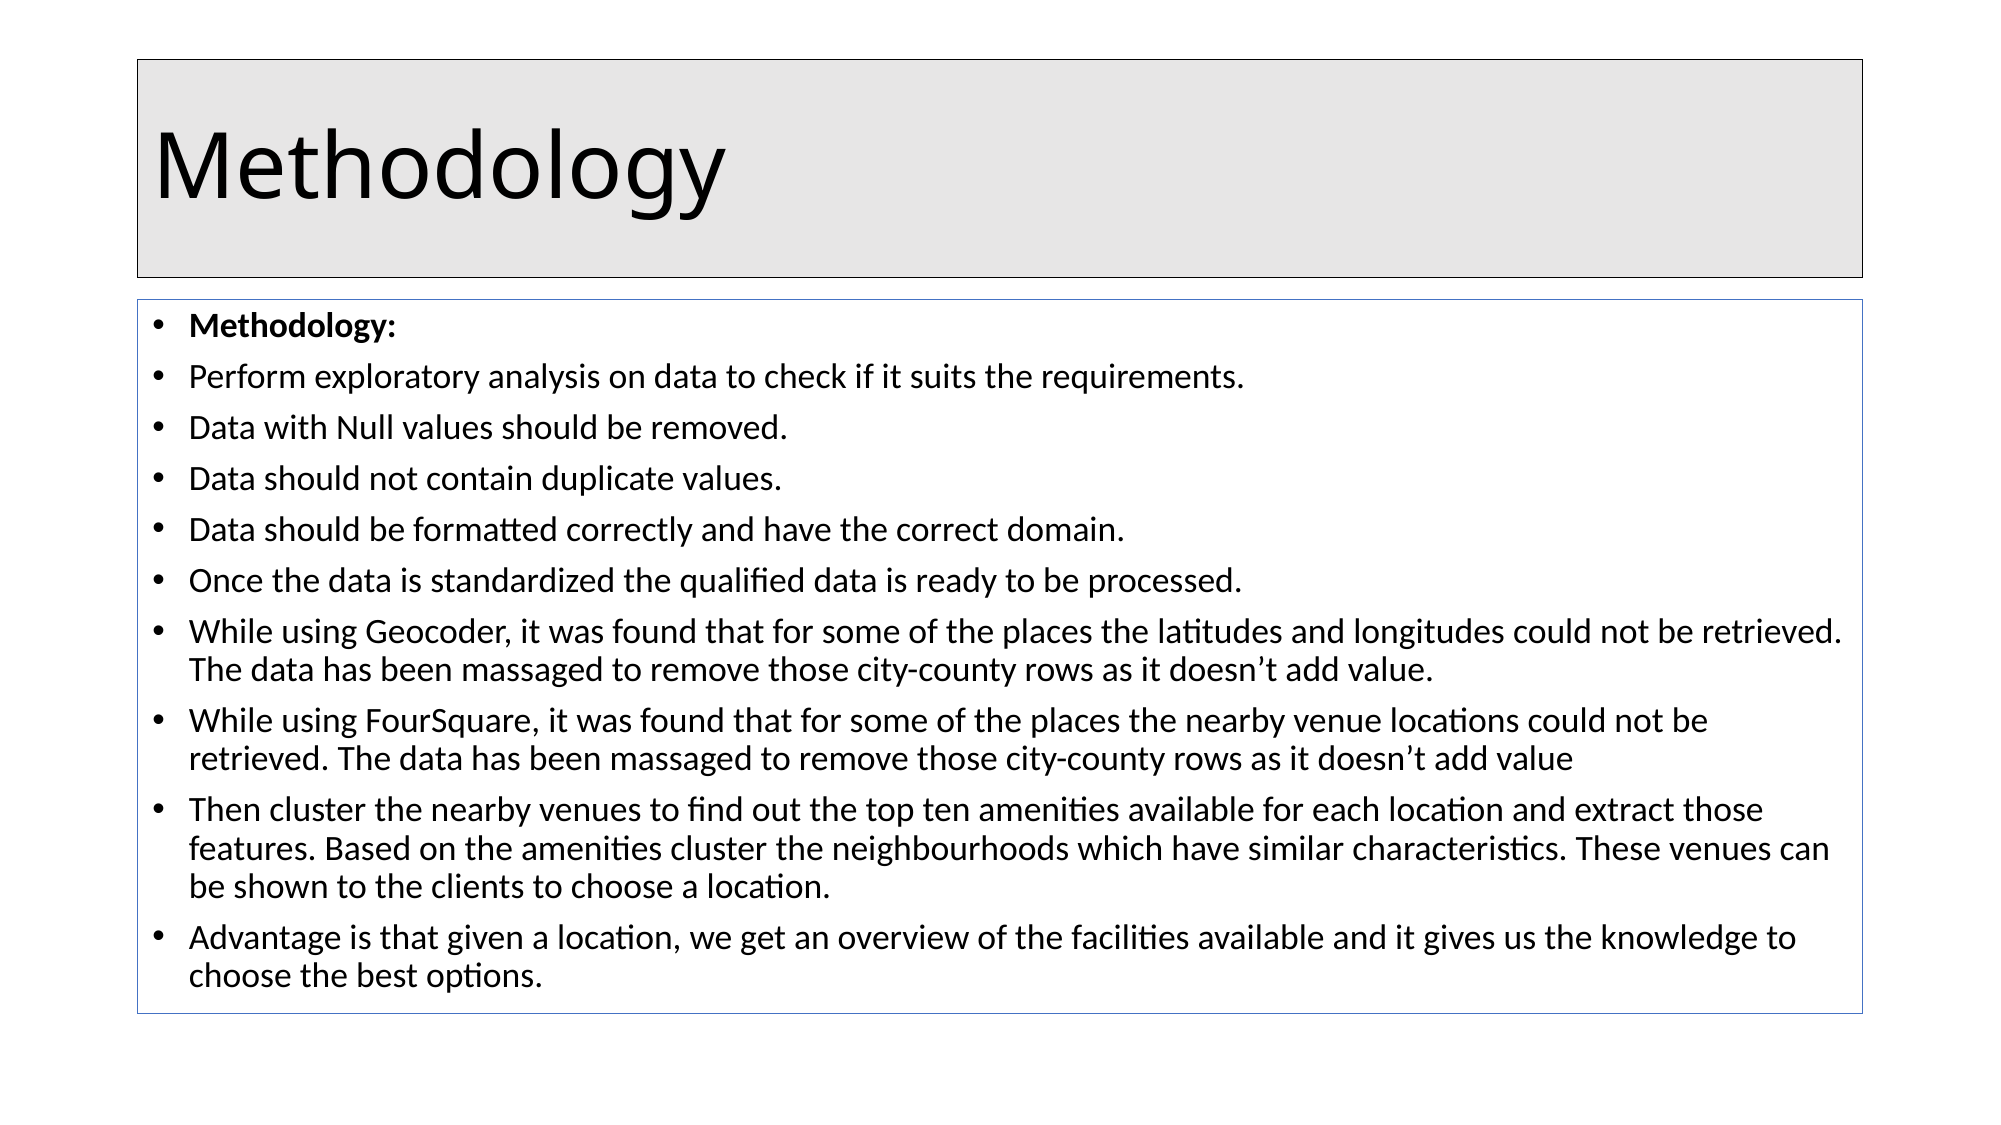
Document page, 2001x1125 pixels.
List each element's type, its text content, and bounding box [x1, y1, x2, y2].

list Methodology: Perform exploratory analysis on data to check if it suits the requirements. Data with Null values should be removed. Data should not contain duplicate values. Data should be formatted correctly and have the correct domain. Once the data is standardized the qualified data is ready to be processed. While using Geocoder, it was found that for some of the places the latitudes and longitudes could not be retrieved. The data has been massaged to remove those city-county rows as it doesn’t add value. While using FourSquare, it was found that for some of the places the nearby venue locations could not be retrieved. The data has been massaged to remove those city-county rows as it doesn’t add value Then cluster the nearby venues to find out the top ten amenities available for each location and extract those features. Based on the amenities cluster the neighbourhoods which have similar characteristics. These venues can be shown to the clients to choose a location. Advantage is that given a location, we get an overview of the facilities available and it gives us the knowledge to choose the best options. [137, 299, 1863, 1014]
title Methodology [137, 59, 1863, 278]
